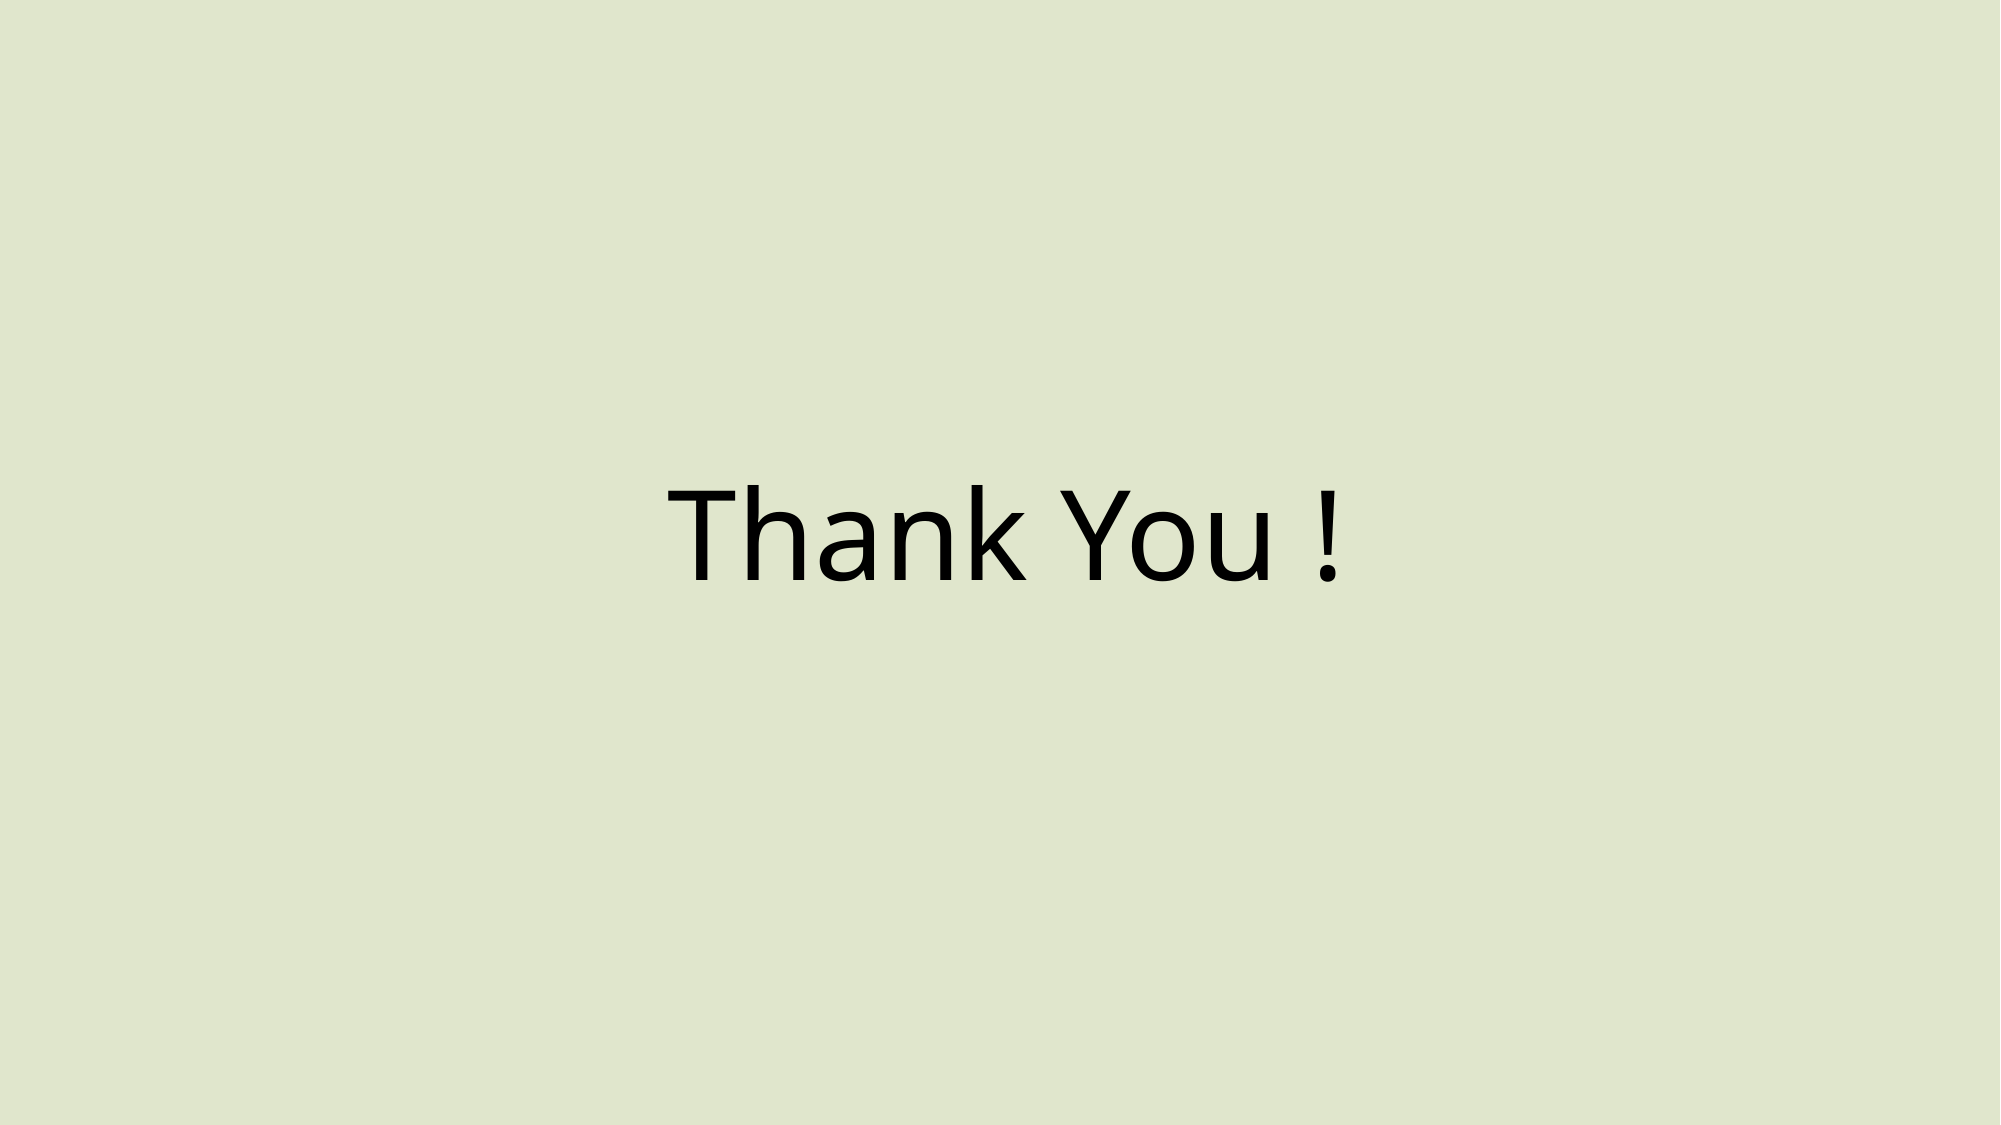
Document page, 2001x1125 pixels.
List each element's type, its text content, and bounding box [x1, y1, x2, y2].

text_box Thank You ! [653, 448, 2000, 614]
